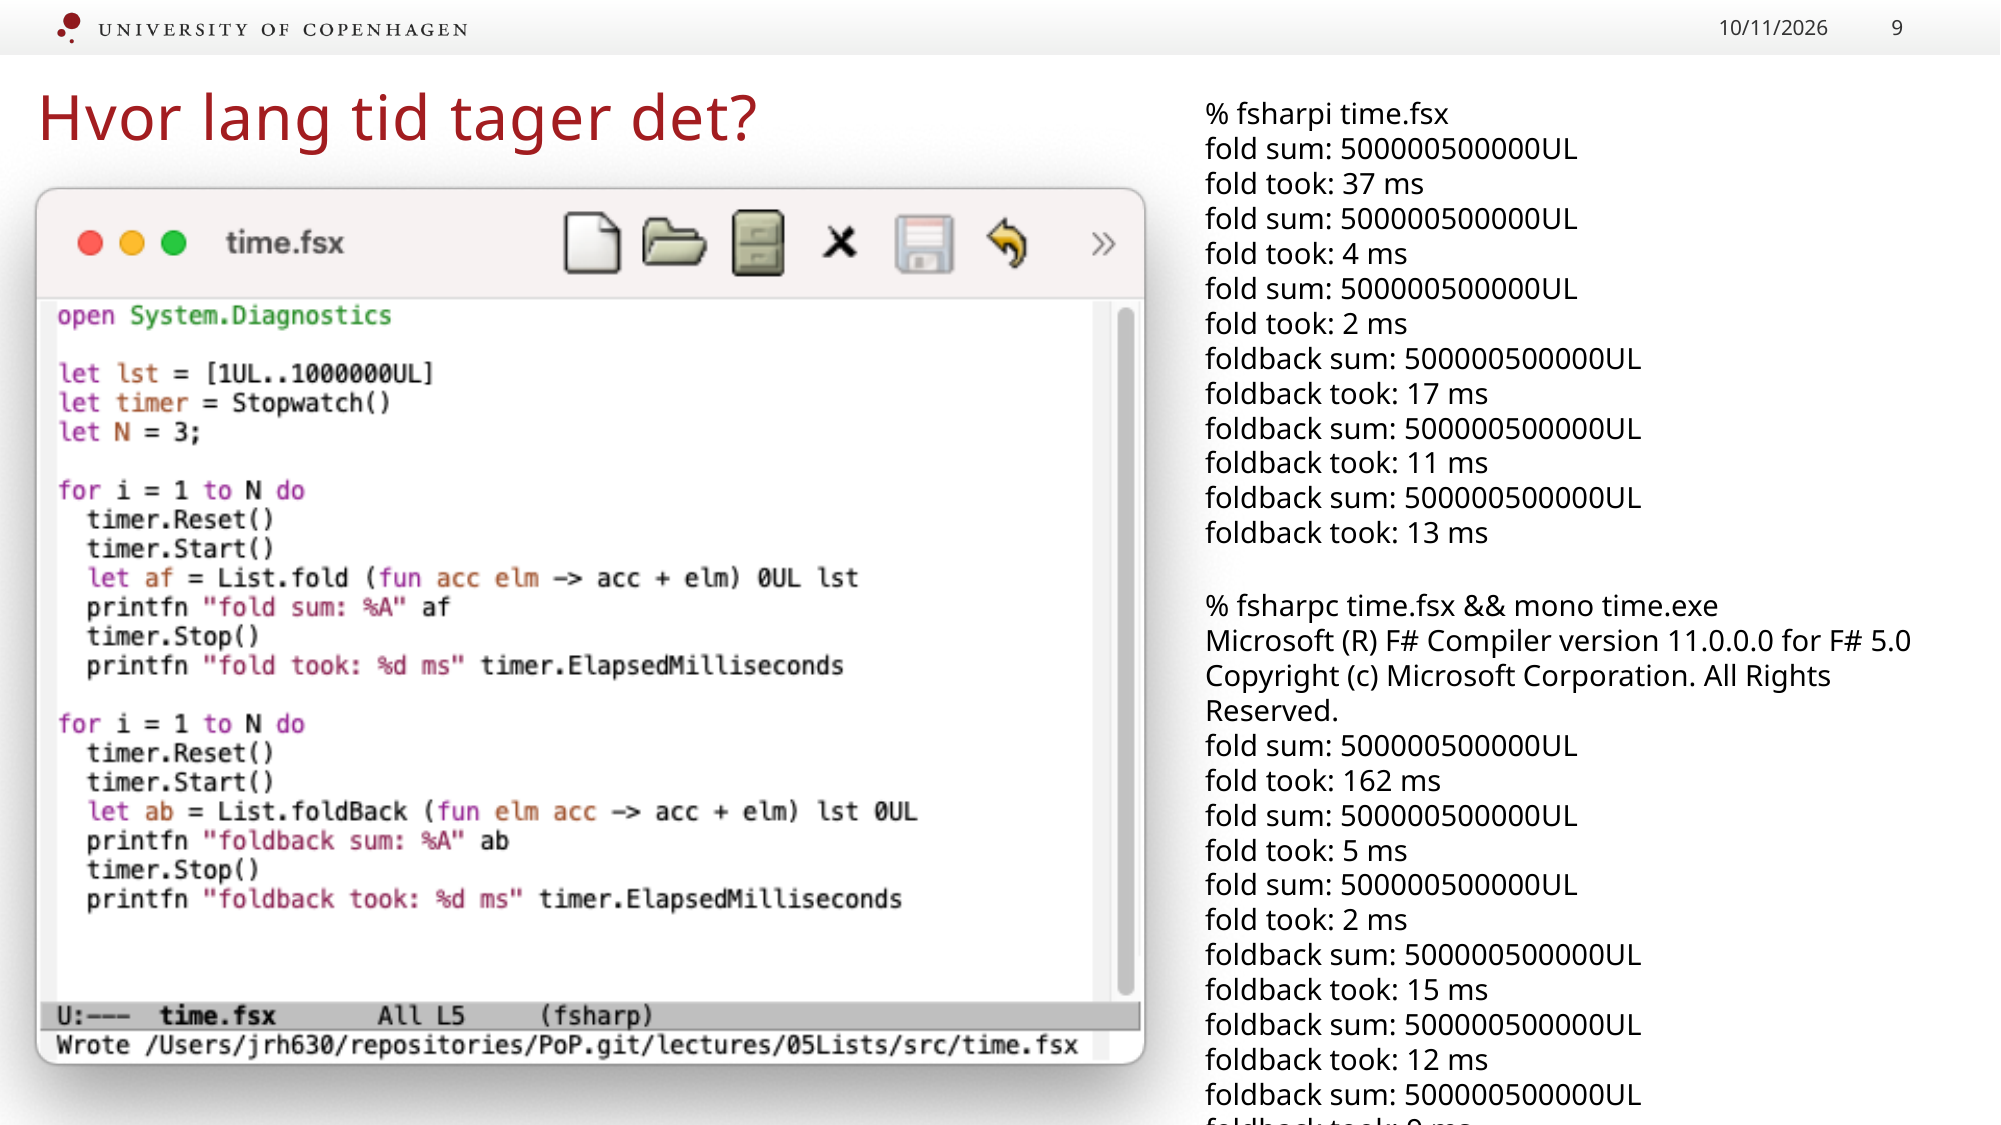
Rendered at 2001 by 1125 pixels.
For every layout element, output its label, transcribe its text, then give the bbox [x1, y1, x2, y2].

text_box % fsharpc time.fsx && mono time.exe Microsoft (R) F# Compiler version 11.0.0.0 for F# 5.0 Copyright (c) Microsoft Corporation. All Rights Reserved. fold sum: 500000500000UL fold took: 162 ms fold sum: 500000500000UL fold took: 5 ms fold sum: 500000500000UL fold took: 2 ms foldback sum: 500000500000UL foldback took: 15 ms foldback sum: 500000500000UL foldback took: 12 ms foldback sum: 500000500000UL foldback took: 9 ms [1262, 579, 1963, 1125]
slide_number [1694, 14, 1829, 43]
picture [92, 15, 475, 42]
slide_number 9 [1840, 14, 1904, 43]
text_box % fsharpi time.fsx fold sum: 500000500000UL fold took: 37 ms fold sum: 500000500000UL fold took: 4 ms fold sum: 500000500000UL fold took: 2 ms foldback sum: 500000500000UL foldback took: 17 ms foldback sum: 500000500000UL foldback took: 11 ms foldback sum: 500000500000UL foldback took: 13 ms [1190, 87, 1963, 558]
picture [0, 110, 1262, 1125]
text_box Hvor lang tid tager det? [37, 77, 1963, 110]
